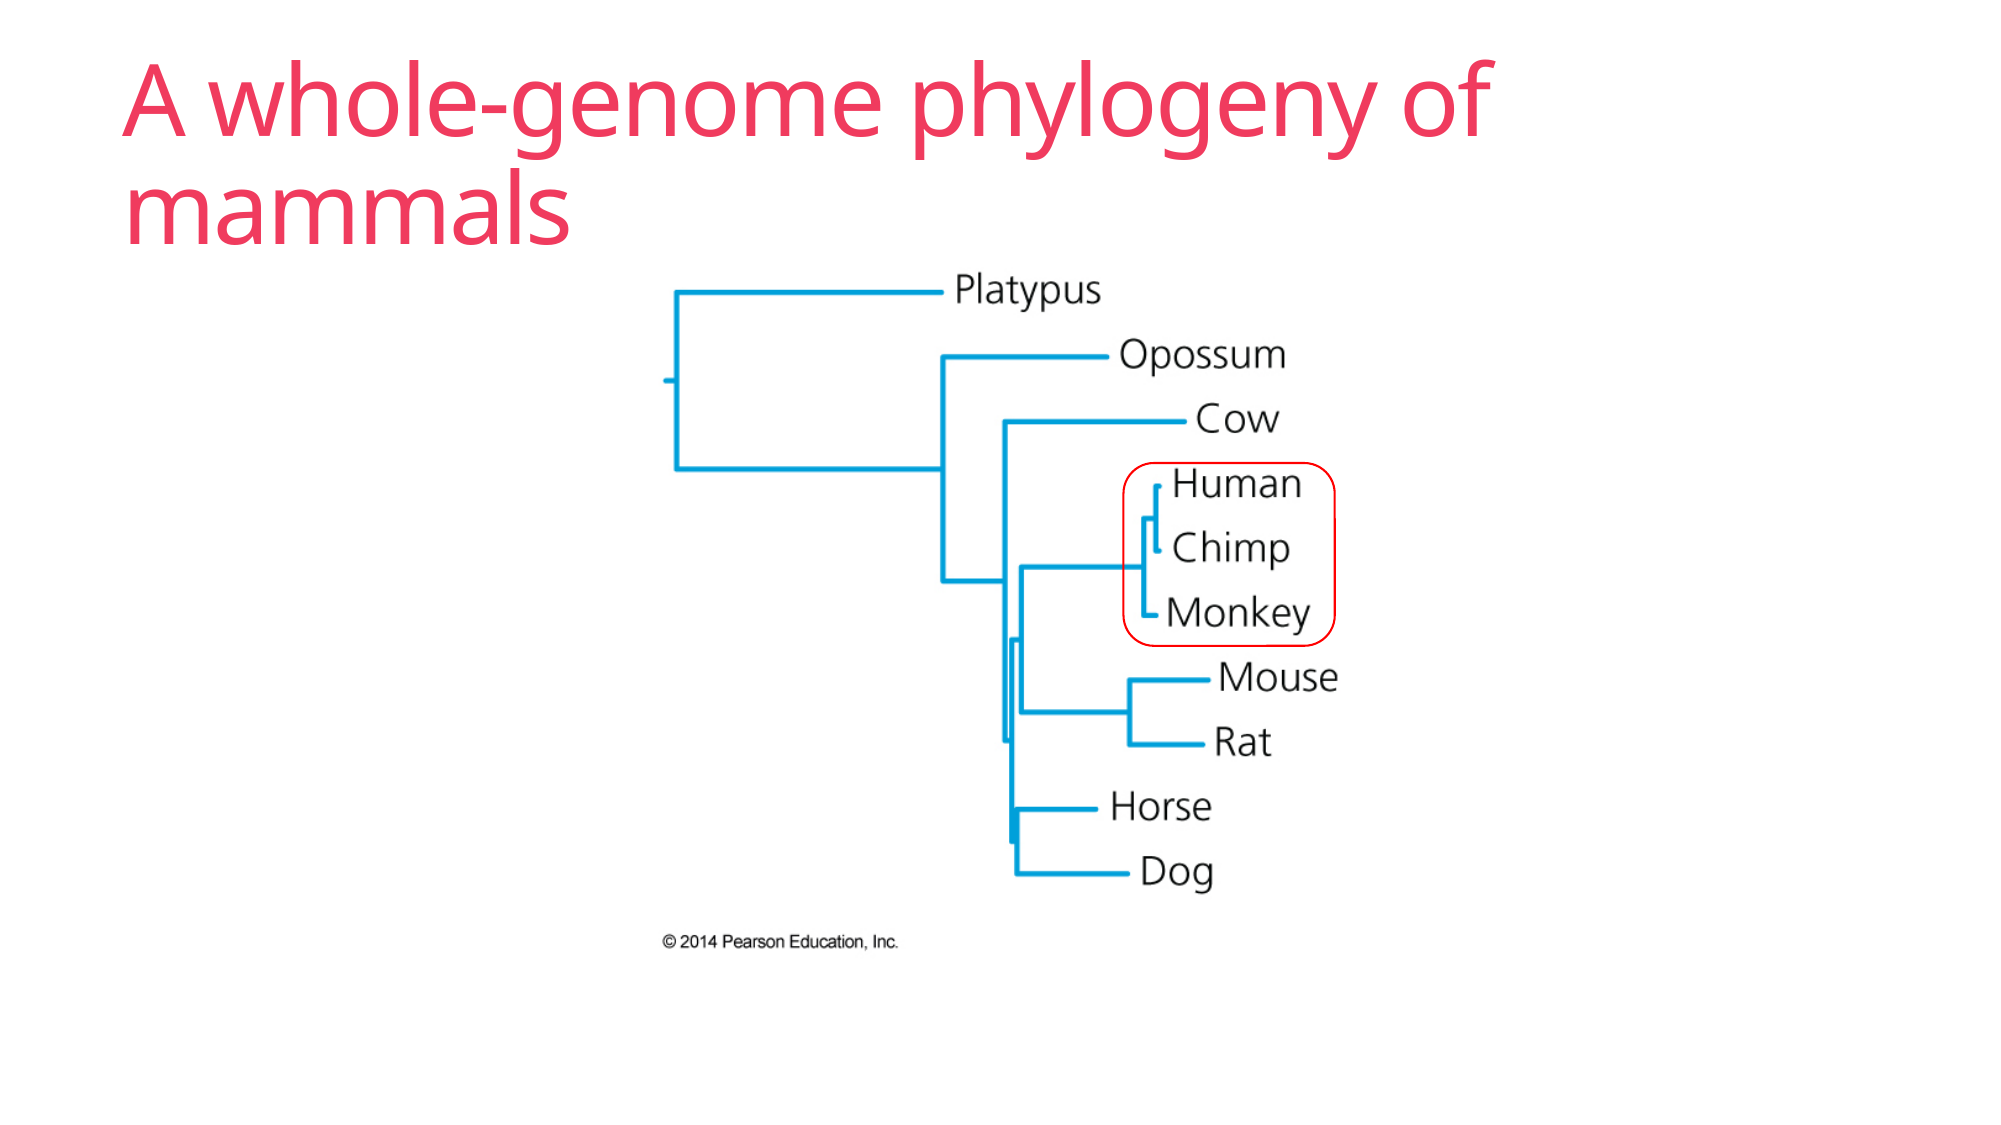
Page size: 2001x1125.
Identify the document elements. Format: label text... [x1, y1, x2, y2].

title A whole-genome phylogeny of mammals [107, 81, 1875, 354]
picture [639, 248, 1361, 988]
